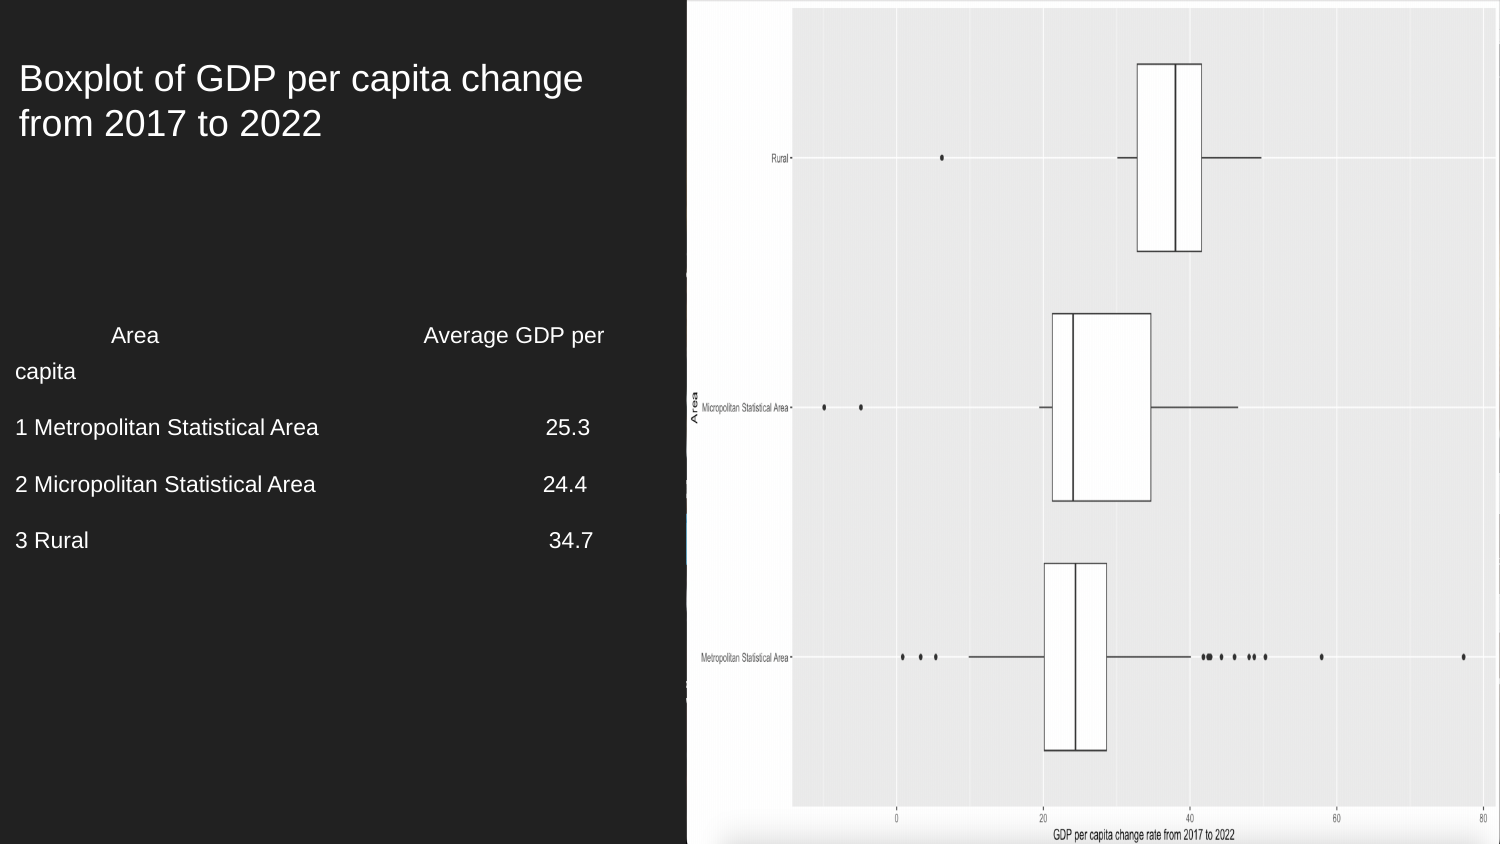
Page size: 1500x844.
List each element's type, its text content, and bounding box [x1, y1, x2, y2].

text_box Boxplot of GDP per capita change from 2017 to 2022 [3, 38, 662, 206]
list Area Average GDP per capita 1 Metropolitan Statistical Area 25.3 2 Micropolitan Statistical Area 24.4 3 Rural 34.7 [0, 199, 680, 657]
picture [685, 0, 1500, 844]
